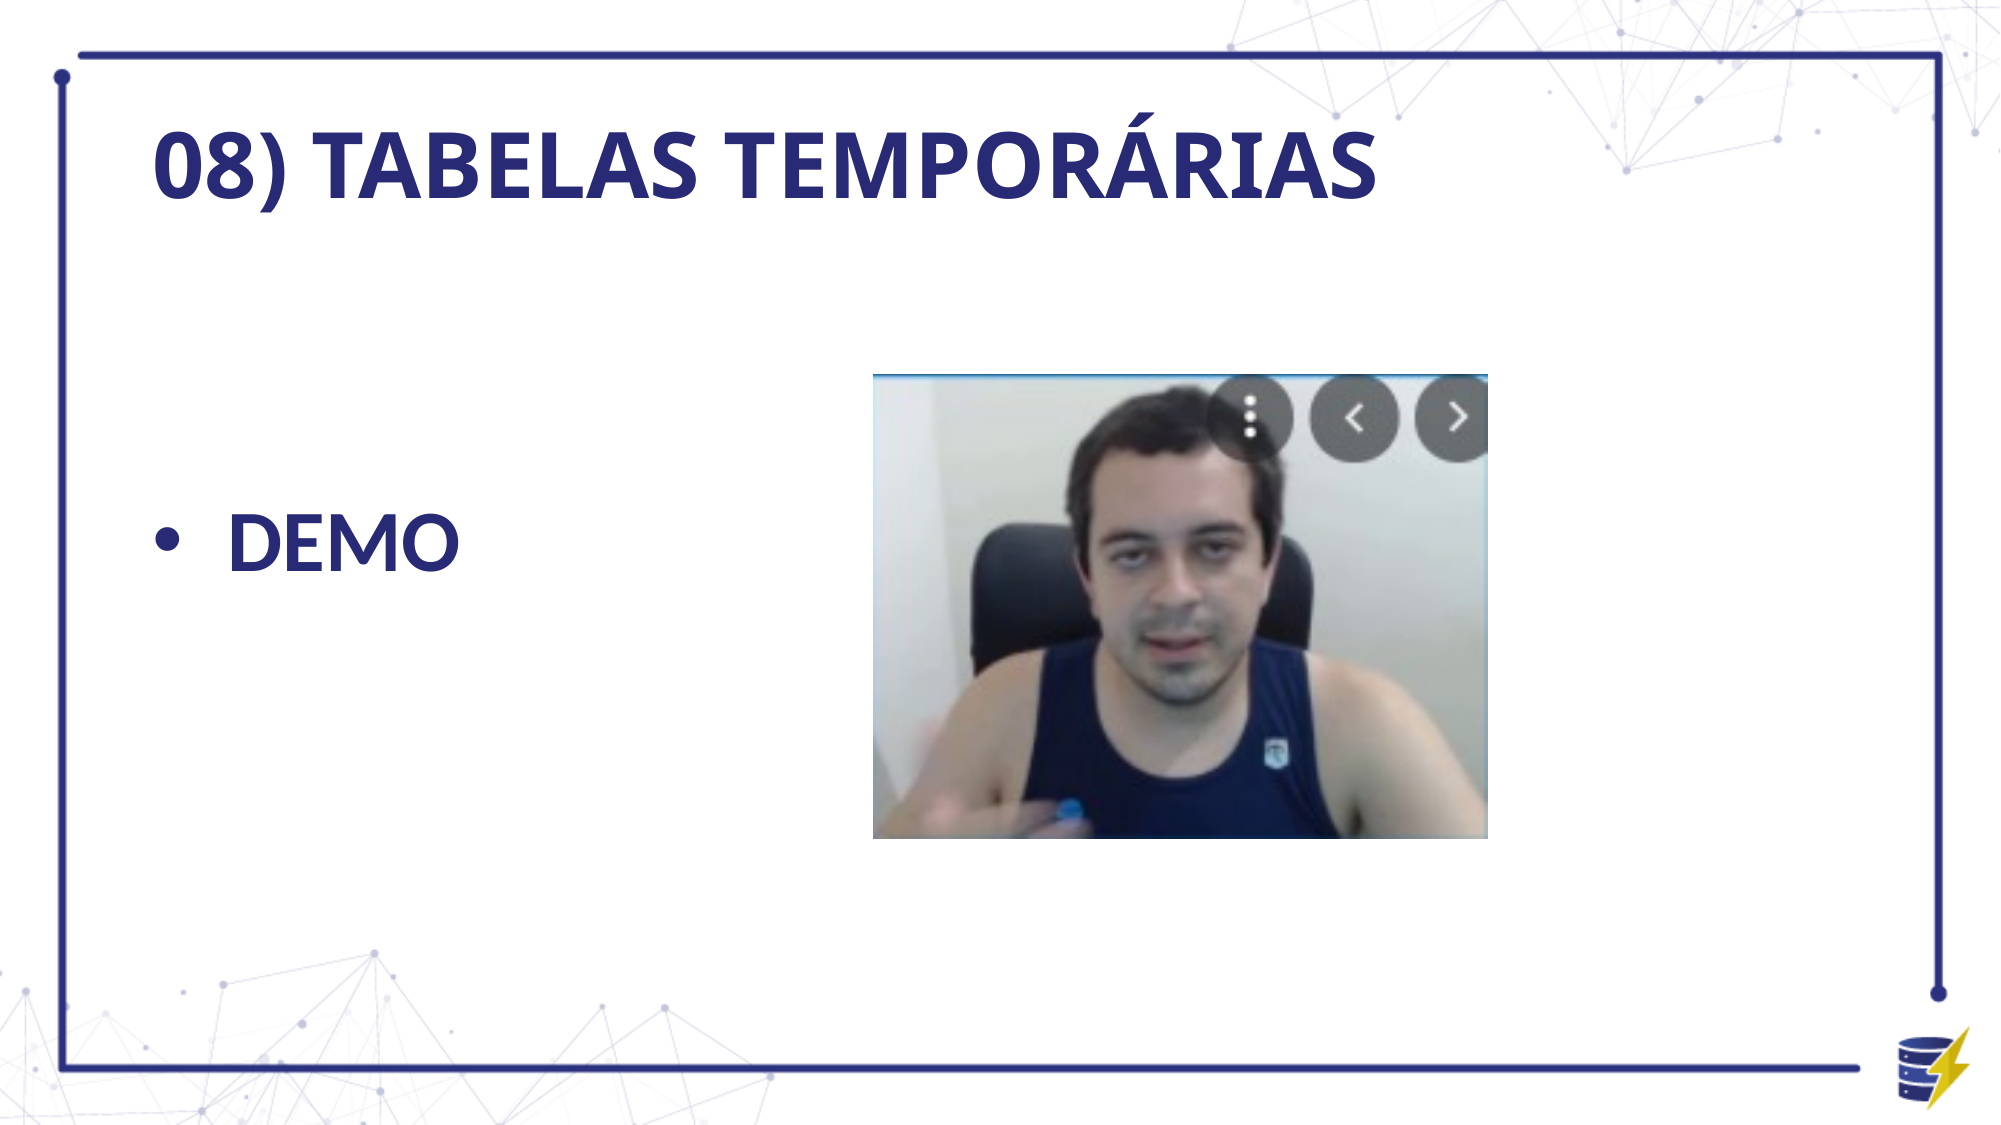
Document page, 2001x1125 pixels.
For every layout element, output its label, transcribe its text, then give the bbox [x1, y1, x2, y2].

list DEMO [137, 299, 1863, 1014]
title 08) TABELAS TEMPORÁRIAS [137, 59, 1863, 278]
picture [0, 0, 2001, 1125]
